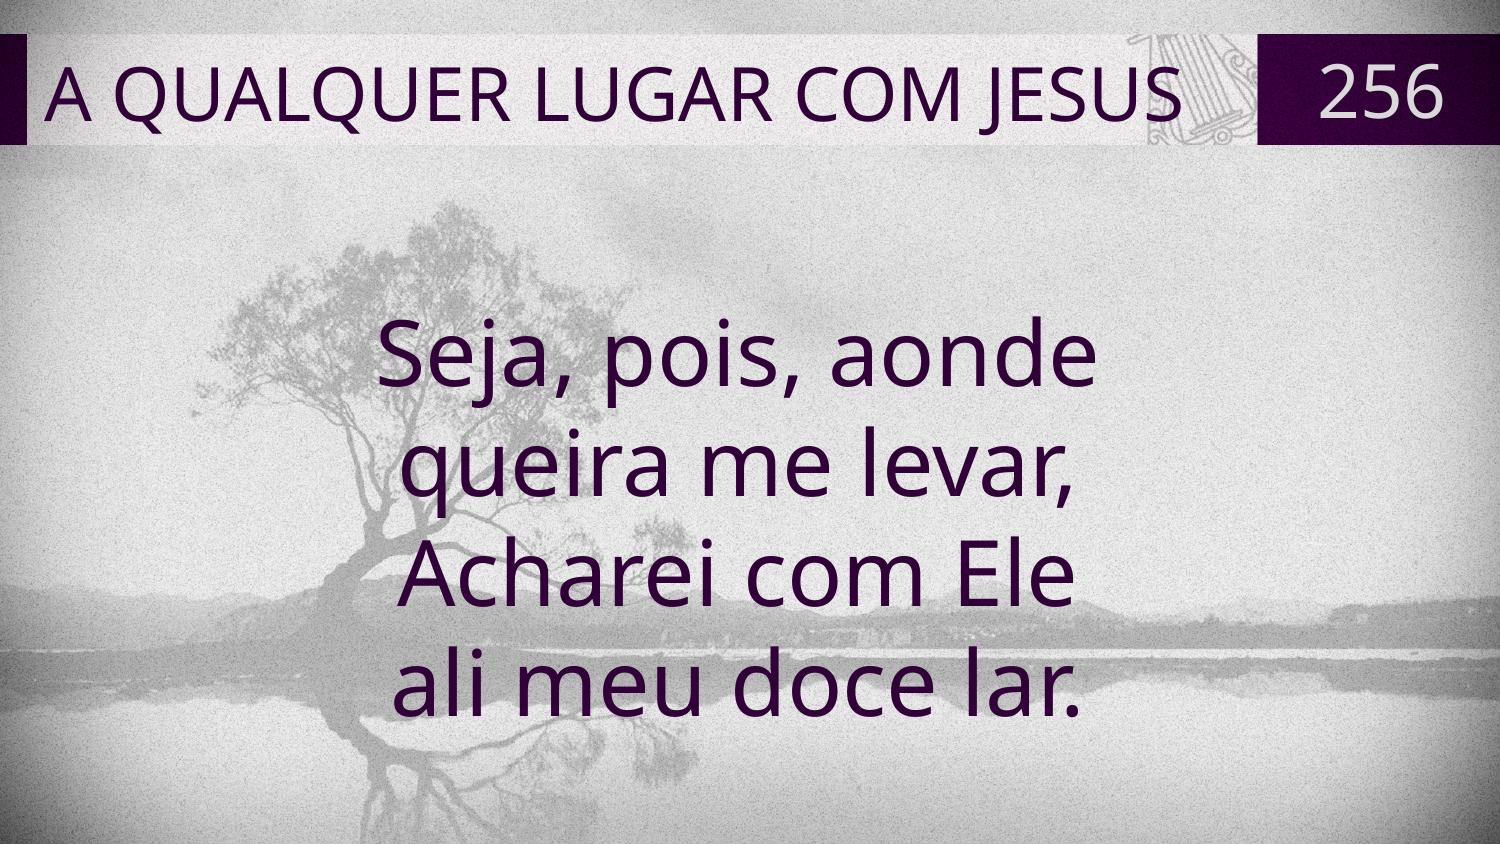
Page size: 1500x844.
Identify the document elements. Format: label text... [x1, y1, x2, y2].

picture [0, 0, 1500, 185]
title A QUALQUER LUGAR COM JESUS [29, 33, 1258, 151]
list 256 [1281, 36, 1483, 143]
list Seja, pois, aonde queira me levar, Acharei com Ele ali meu doce lar. [0, 185, 1500, 844]
